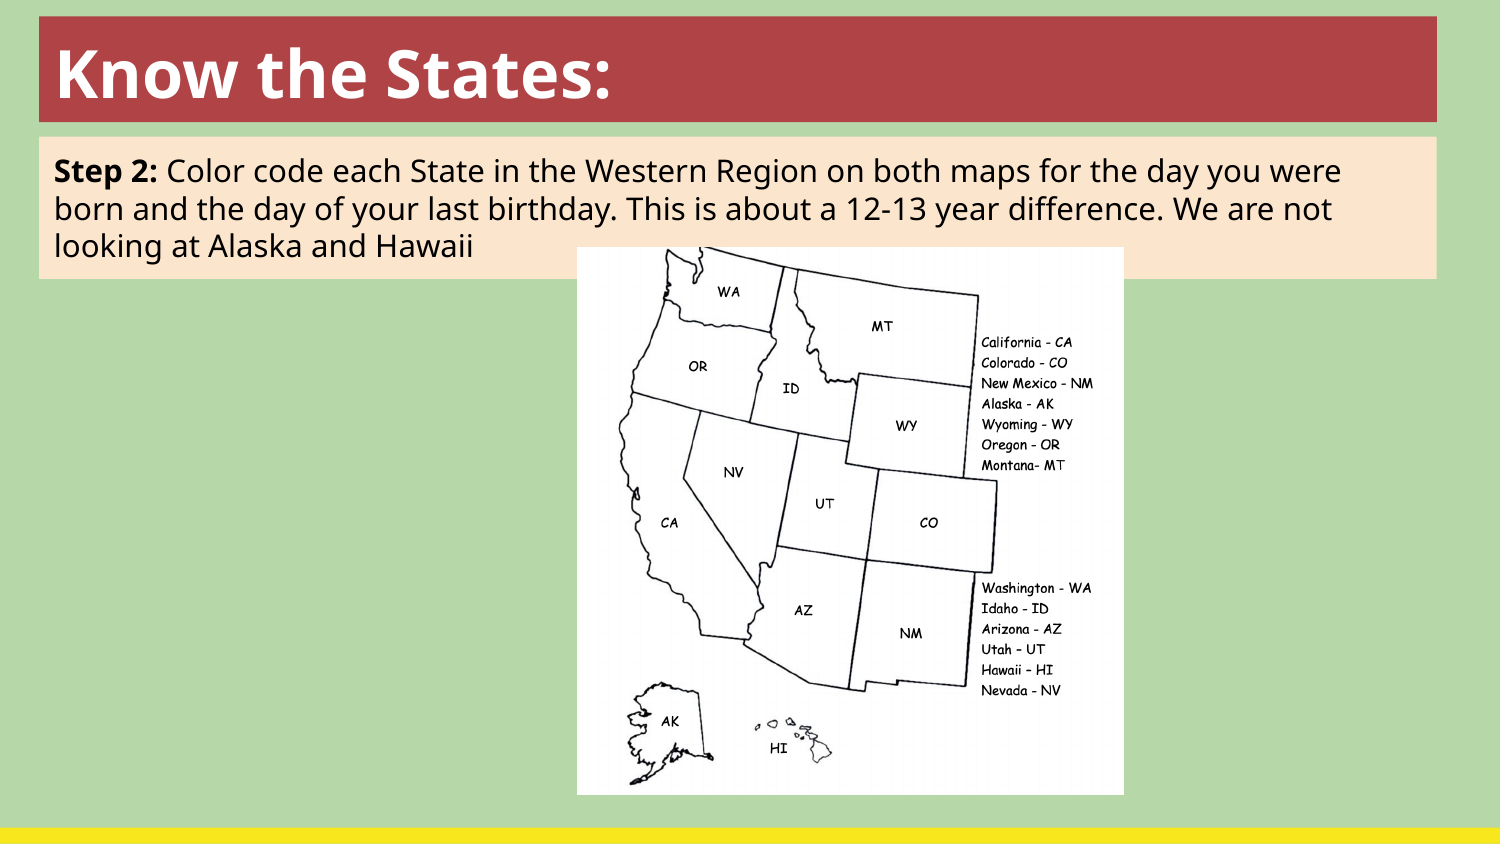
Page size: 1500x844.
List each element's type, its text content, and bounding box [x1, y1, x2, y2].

picture [577, 246, 1124, 795]
title Know the States: [39, 16, 1437, 123]
text_box Step 2: Color code each State in the Western Region on both maps for the day you were born and the day of your last birthday. This is about a 12-13 year difference. We are not looking at Alaska and Hawaii [39, 136, 1437, 279]
